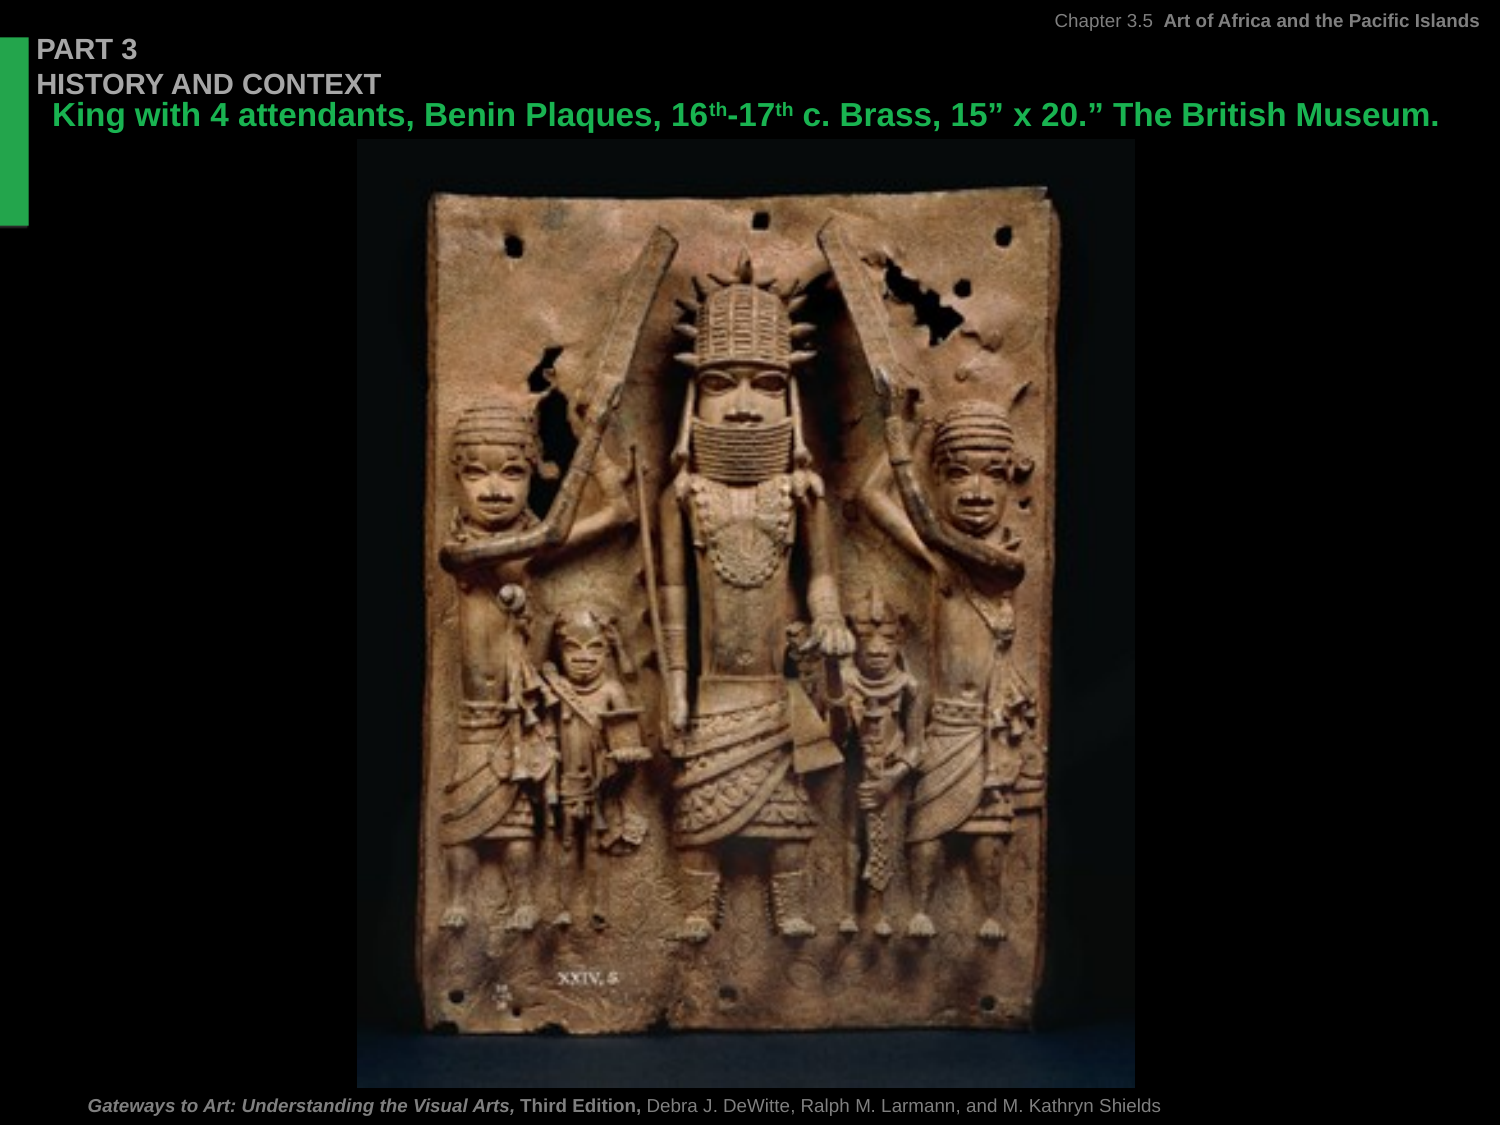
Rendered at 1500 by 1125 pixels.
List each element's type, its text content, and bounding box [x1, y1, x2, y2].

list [357, 138, 1136, 1088]
title King with 4 attendants, Benin Plaques, 16th-17th c. Brass, 15” x 20.” The British Museum. [0, 39, 1500, 193]
